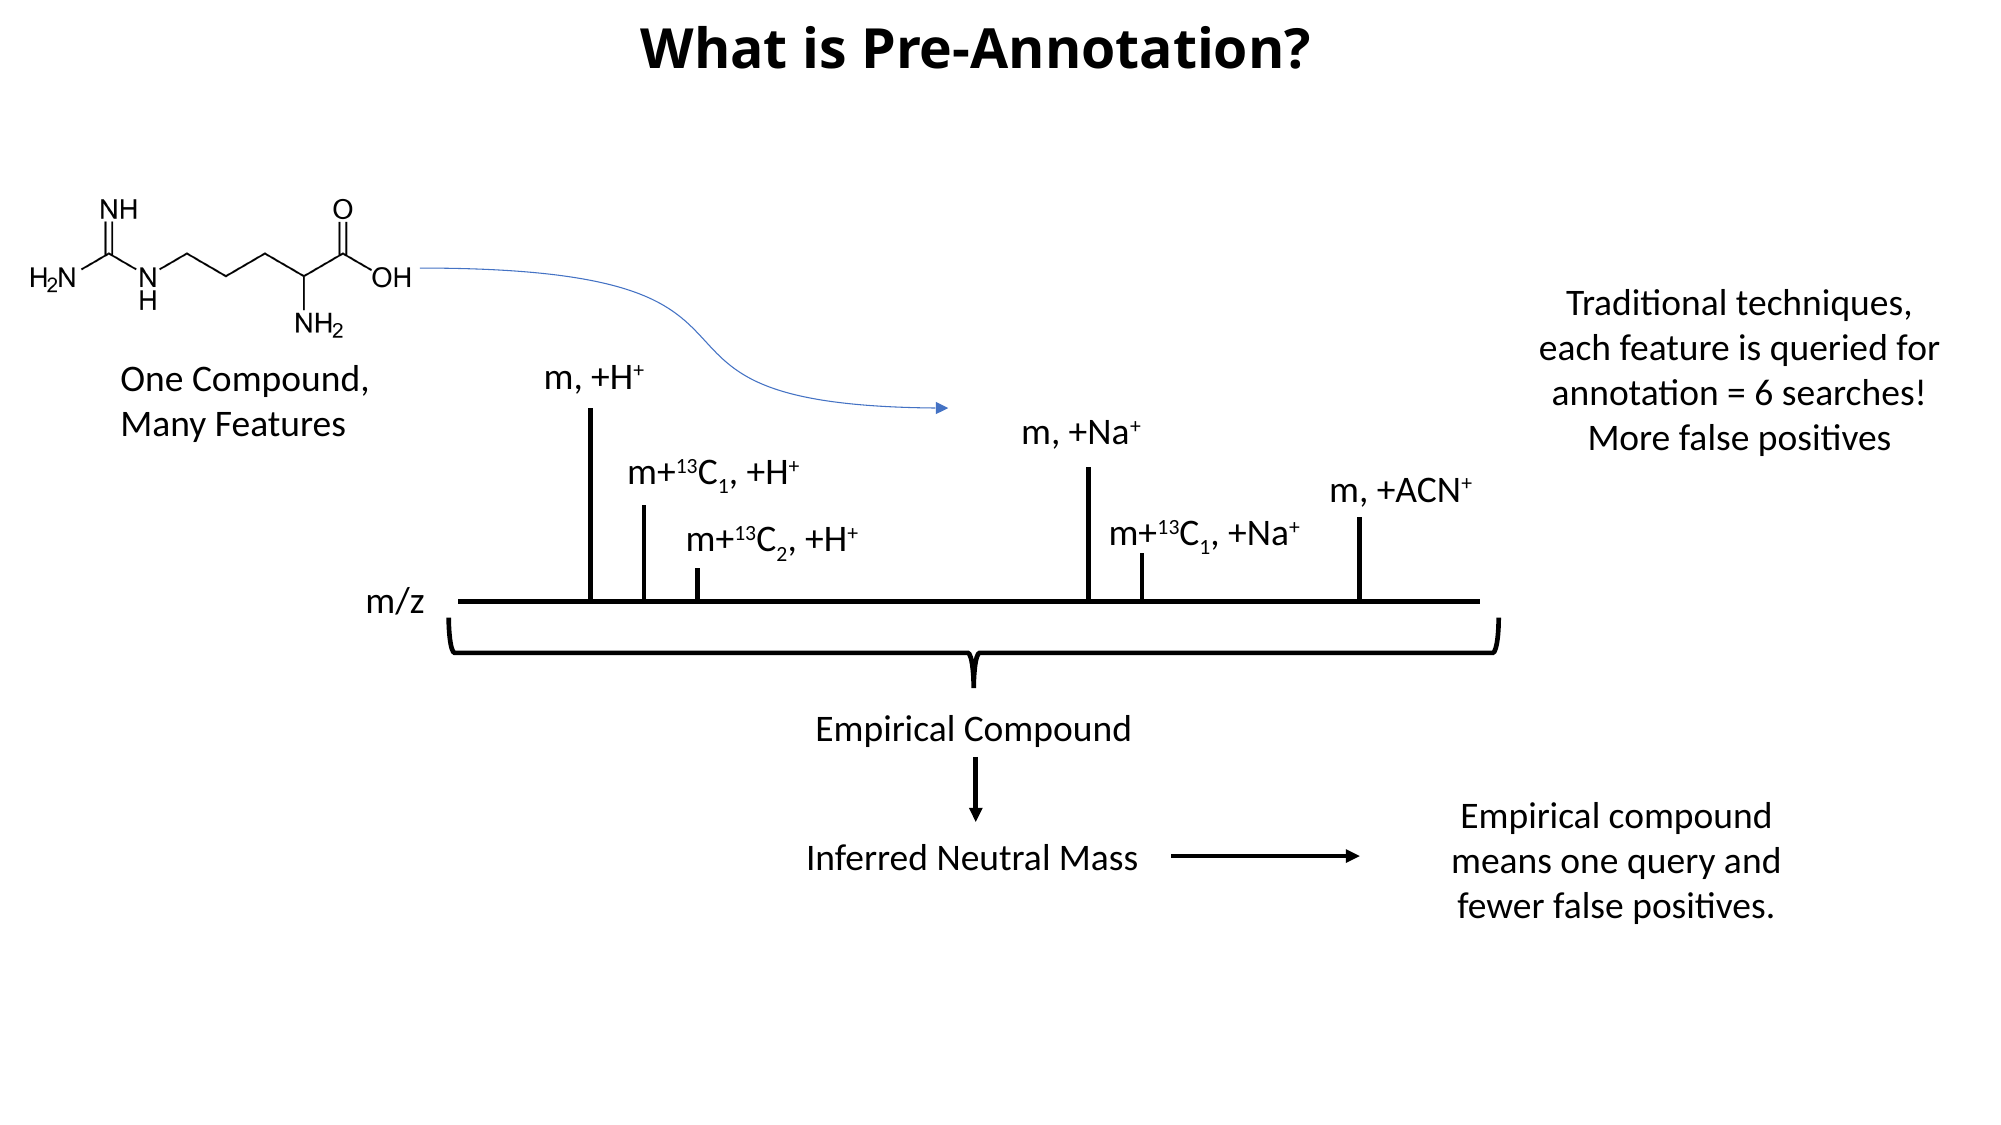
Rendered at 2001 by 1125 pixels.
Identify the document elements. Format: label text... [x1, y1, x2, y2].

text_box Empirical Compound [752, 696, 1195, 757]
text_box Traditional techniques, each feature is queried for annotation = 6 searches! More false positives [1518, 270, 1961, 466]
text_box What is Pre-Annotation? [77, 0, 1875, 126]
text_box m/z [341, 569, 449, 629]
text_box Inferred Neutral Mass [751, 825, 1194, 886]
text_box m+13C2, +H+ [670, 506, 935, 573]
picture [21, 195, 420, 341]
text_box m+13C1, +H+ [612, 439, 877, 506]
text_box m, +Na+ [1006, 399, 1171, 460]
text_box Empirical compound means one query and fewer false positives. [1395, 783, 1838, 979]
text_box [419, 268, 949, 408]
text_box One Compound, Many Features [105, 346, 435, 452]
text_box m, +ACN+ [1314, 457, 1552, 517]
text_box m+13C1, +Na+ [1093, 500, 1332, 567]
text_box [448, 617, 1500, 689]
